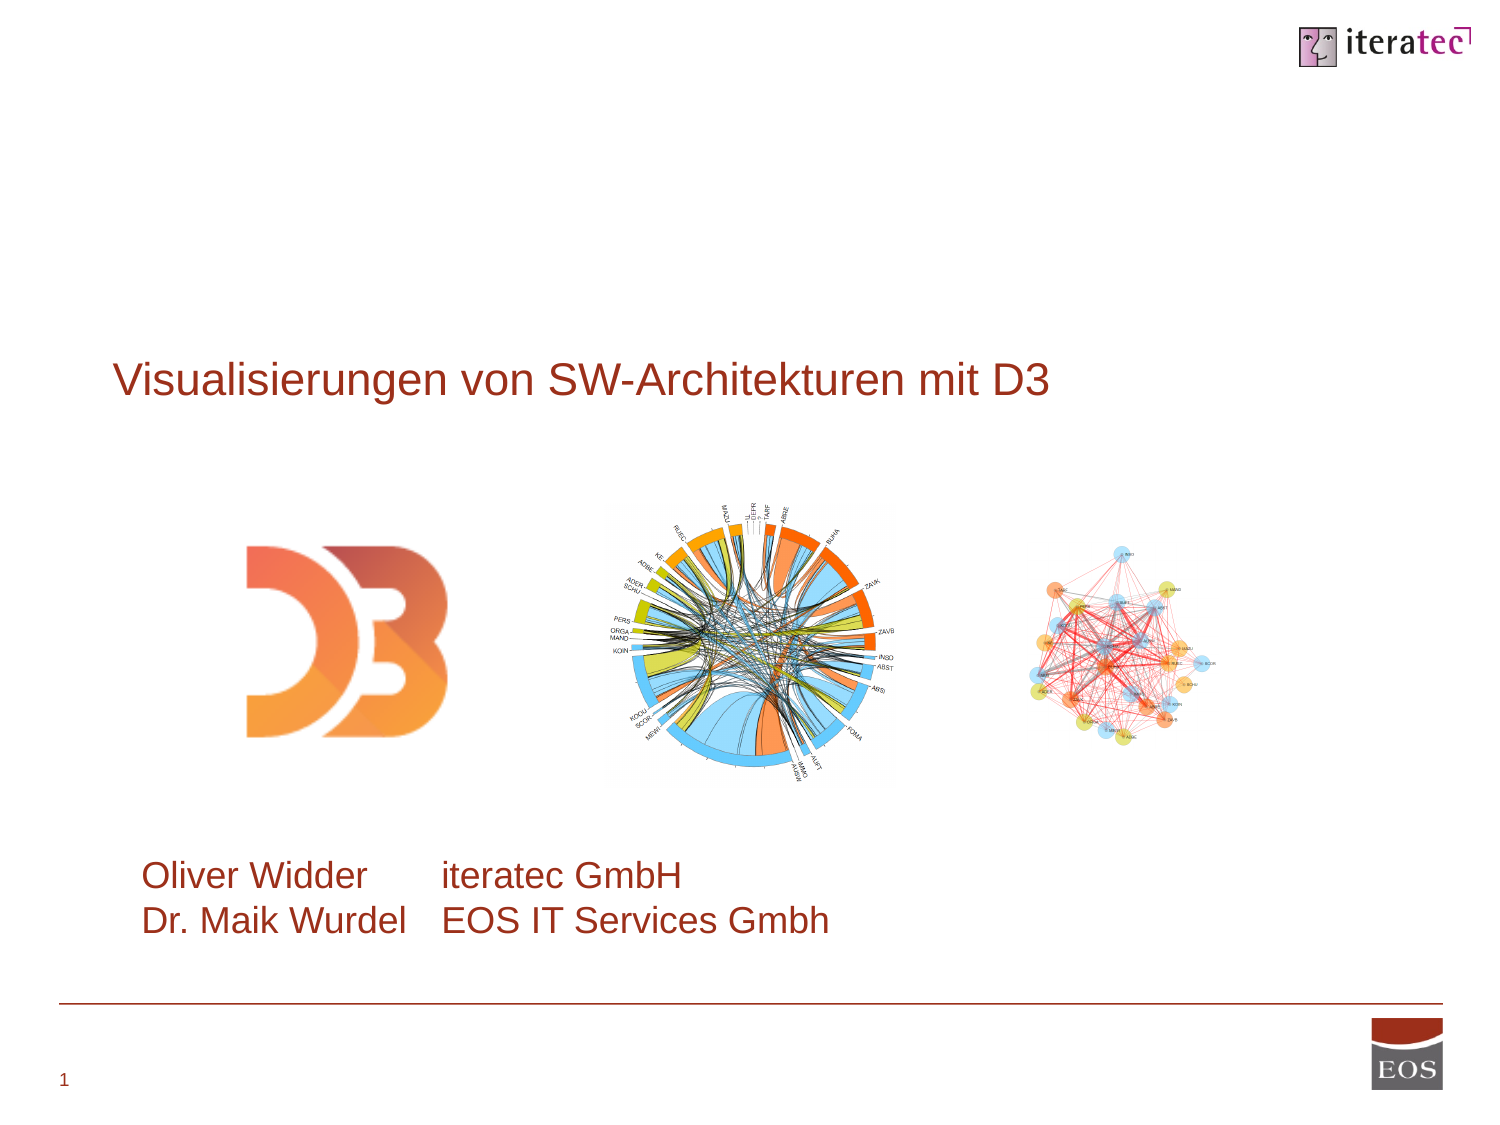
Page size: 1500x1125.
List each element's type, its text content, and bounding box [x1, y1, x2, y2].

slide_number 1 [58, 1066, 97, 1090]
text_box Oliver Widder iteratec GmbH Dr. Maik Wurdel EOS IT Services Gmbh [126, 843, 894, 949]
picture [1299, 26, 1471, 67]
picture [603, 502, 896, 789]
title Visualisierungen von SW-Architekturen mit D3 [112, 349, 1388, 591]
picture [213, 530, 473, 761]
picture [1371, 1018, 1443, 1090]
picture [1027, 542, 1220, 749]
